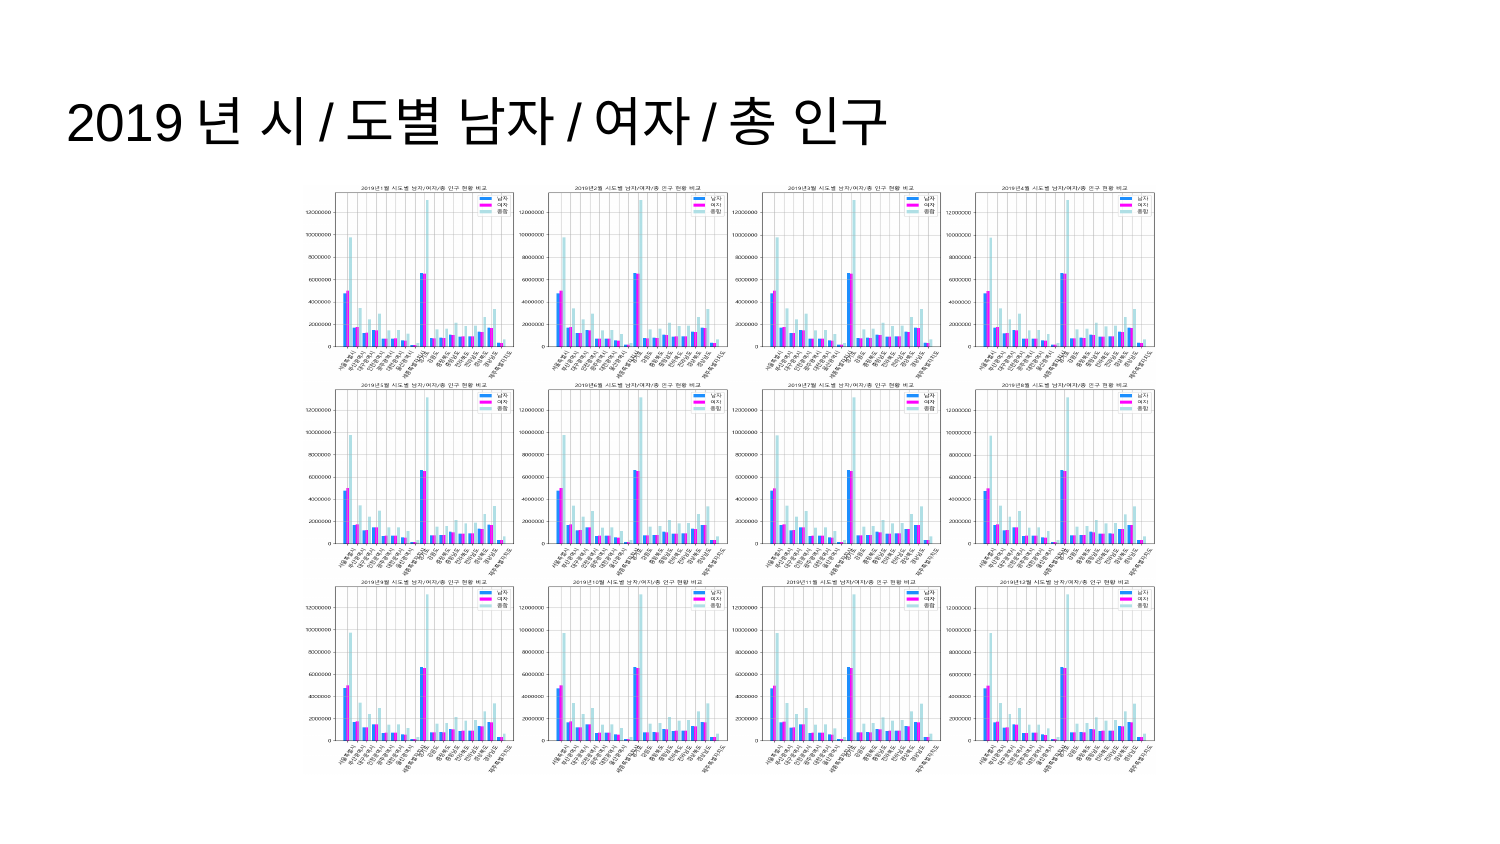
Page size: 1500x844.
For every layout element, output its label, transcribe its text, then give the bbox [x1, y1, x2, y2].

picture [303, 185, 1156, 776]
title 2019년 시/도별 남자/여자/총 인구 [51, 72, 1449, 167]
